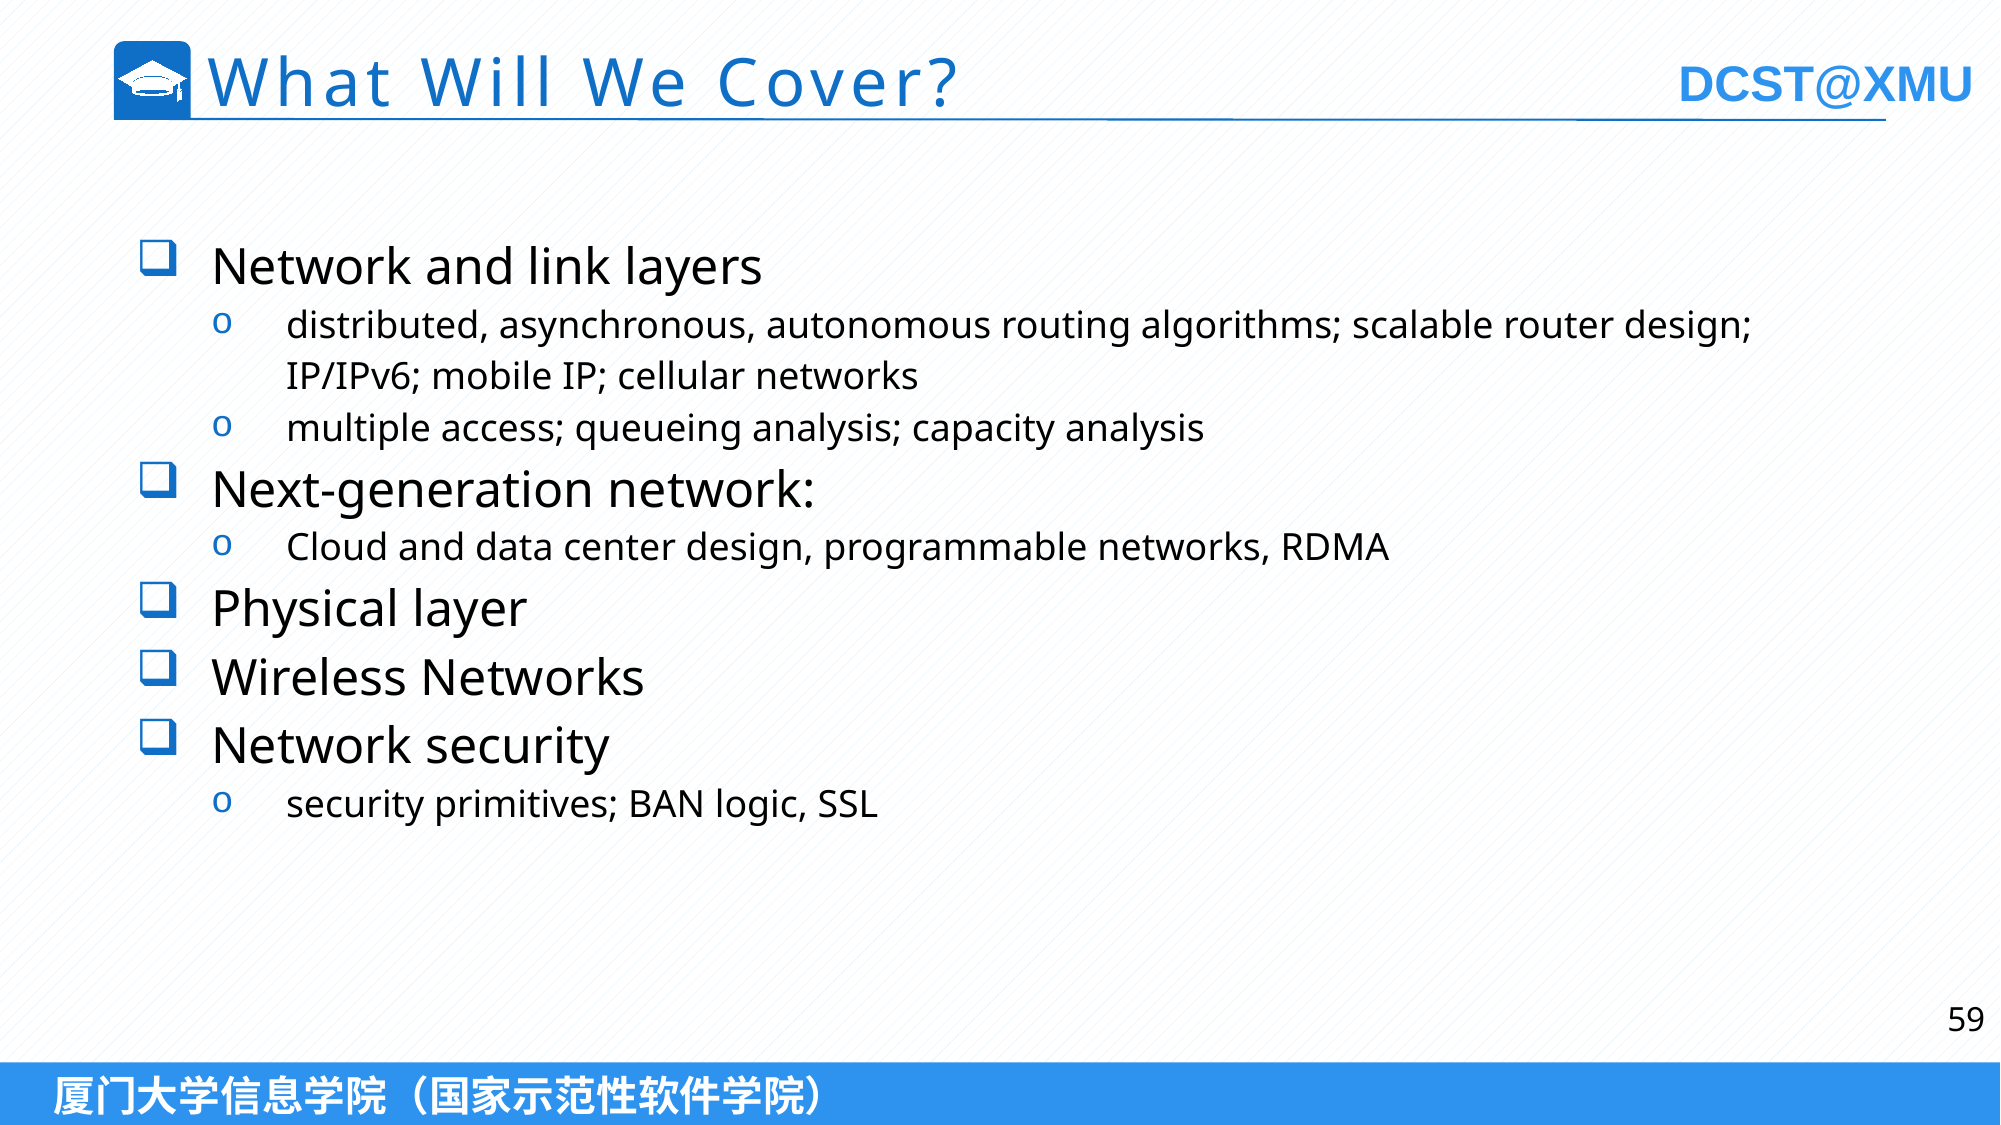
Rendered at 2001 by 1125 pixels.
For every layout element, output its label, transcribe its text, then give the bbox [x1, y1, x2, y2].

list What Will We Cover? [192, 32, 1729, 183]
text_box Network and link layers distributed, asynchronous, autonomous routing algorithms; scalable router design; IP/IPv6; mobile IP; cellular networks multiple access; queueing analysis; capacity analysis Next-generation network: Cloud and data center design, programmable networks, RDMA Physical layer Wireless Networks Network security security primitives; BAN logic, SSL [121, 219, 1824, 1023]
text_box 59 [1884, 990, 2000, 1066]
